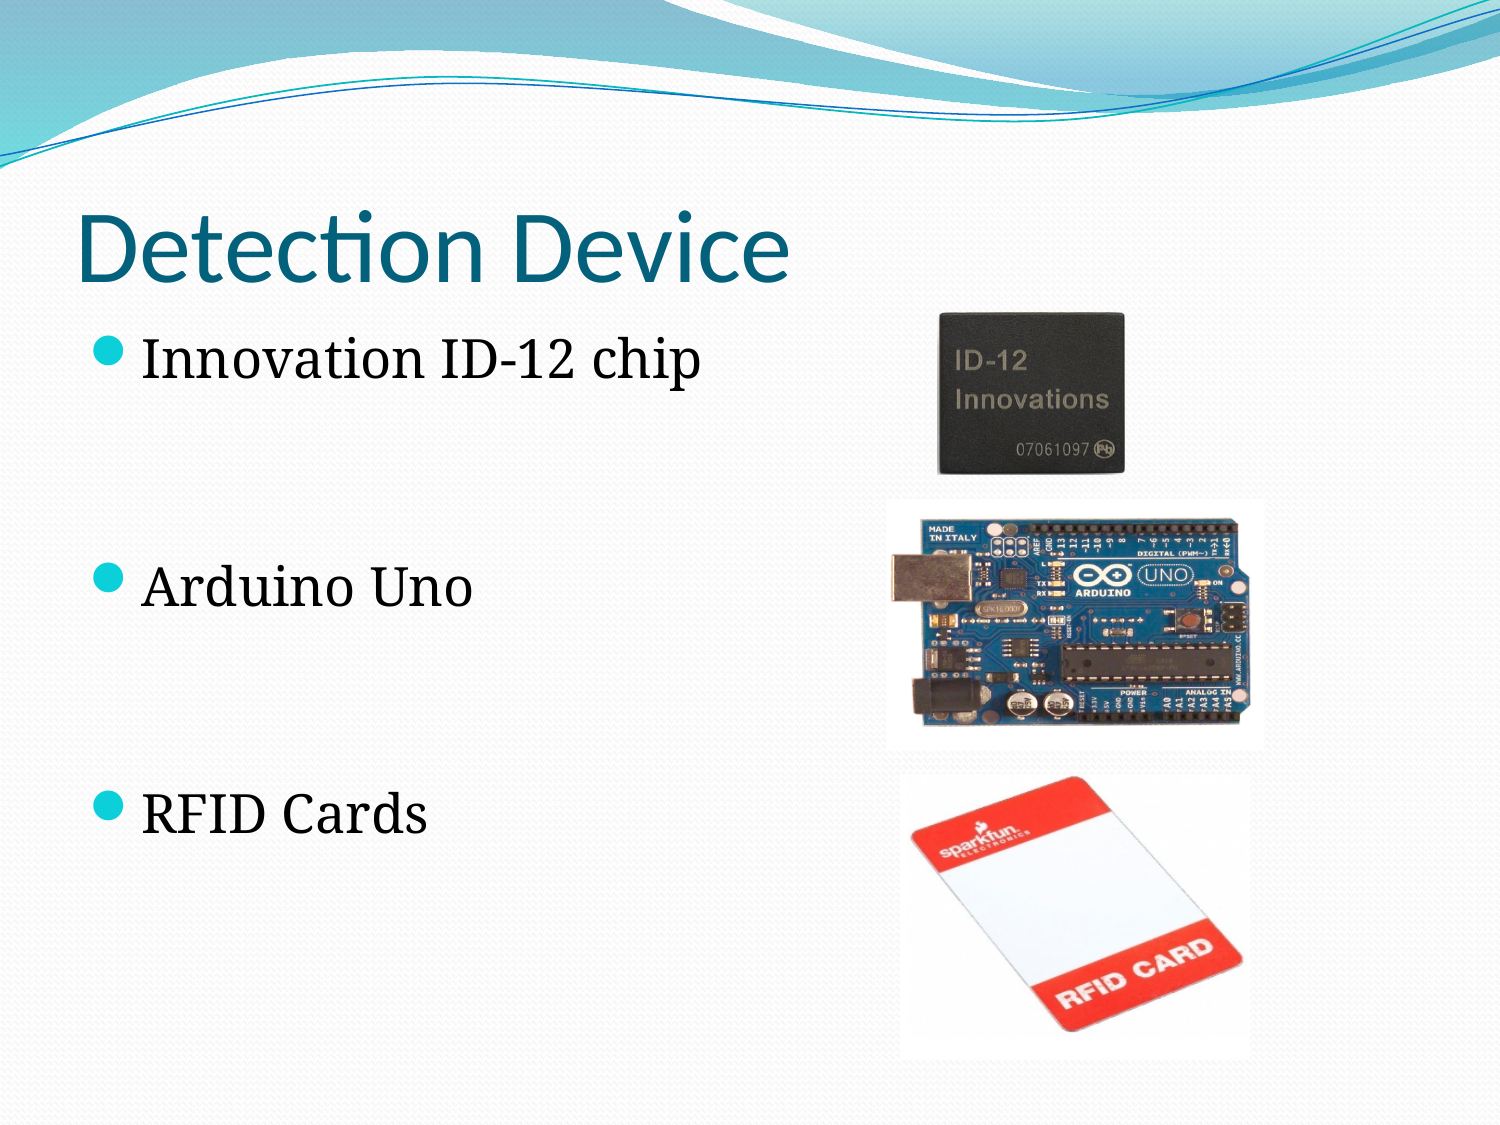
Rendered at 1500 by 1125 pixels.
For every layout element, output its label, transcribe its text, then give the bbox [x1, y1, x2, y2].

title Conclusion [892, 776, 899, 1038]
title Detection Device [75, 115, 1425, 303]
title Conclusion [1251, 777, 1257, 1038]
picture [937, 312, 1126, 476]
picture [885, 499, 1264, 751]
picture [899, 774, 1251, 1059]
list Innovation ID-12 chip Arduino Uno RFID Cards [75, 317, 1425, 1038]
title Conclusion [930, 317, 1132, 488]
title Conclusion [879, 501, 1271, 764]
